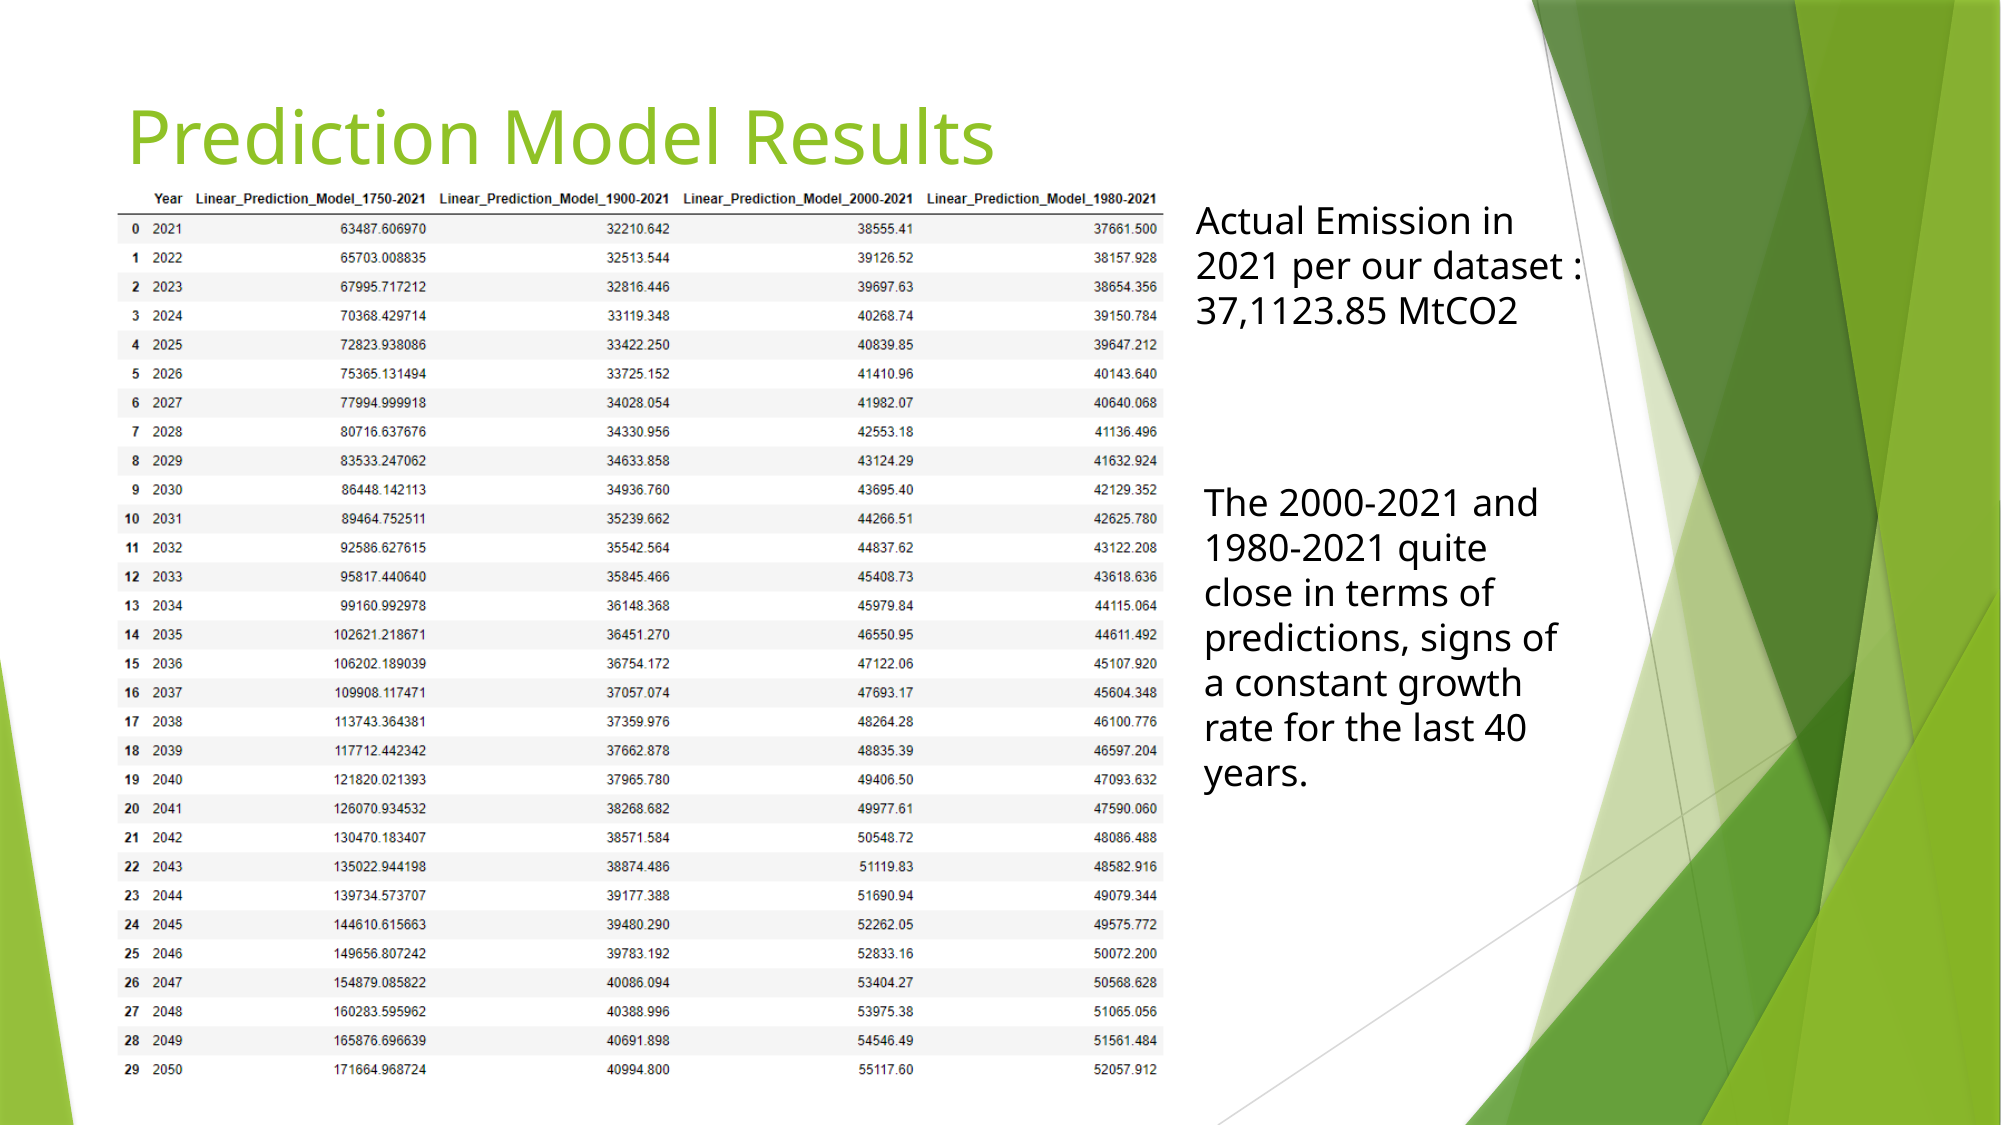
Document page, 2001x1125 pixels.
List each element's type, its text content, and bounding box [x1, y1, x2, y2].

text_box Actual Emission in 2021 per our dataset : 37,1123.85 MtCO2 [1181, 190, 1601, 340]
text_box The 2000-2021 and 1980-2021 quite close in terms of predictions, signs of a constant growth rate for the last 40 years. [1188, 471, 1593, 802]
picture [110, 178, 1170, 1081]
title Prediction Model Results [111, 81, 1522, 191]
